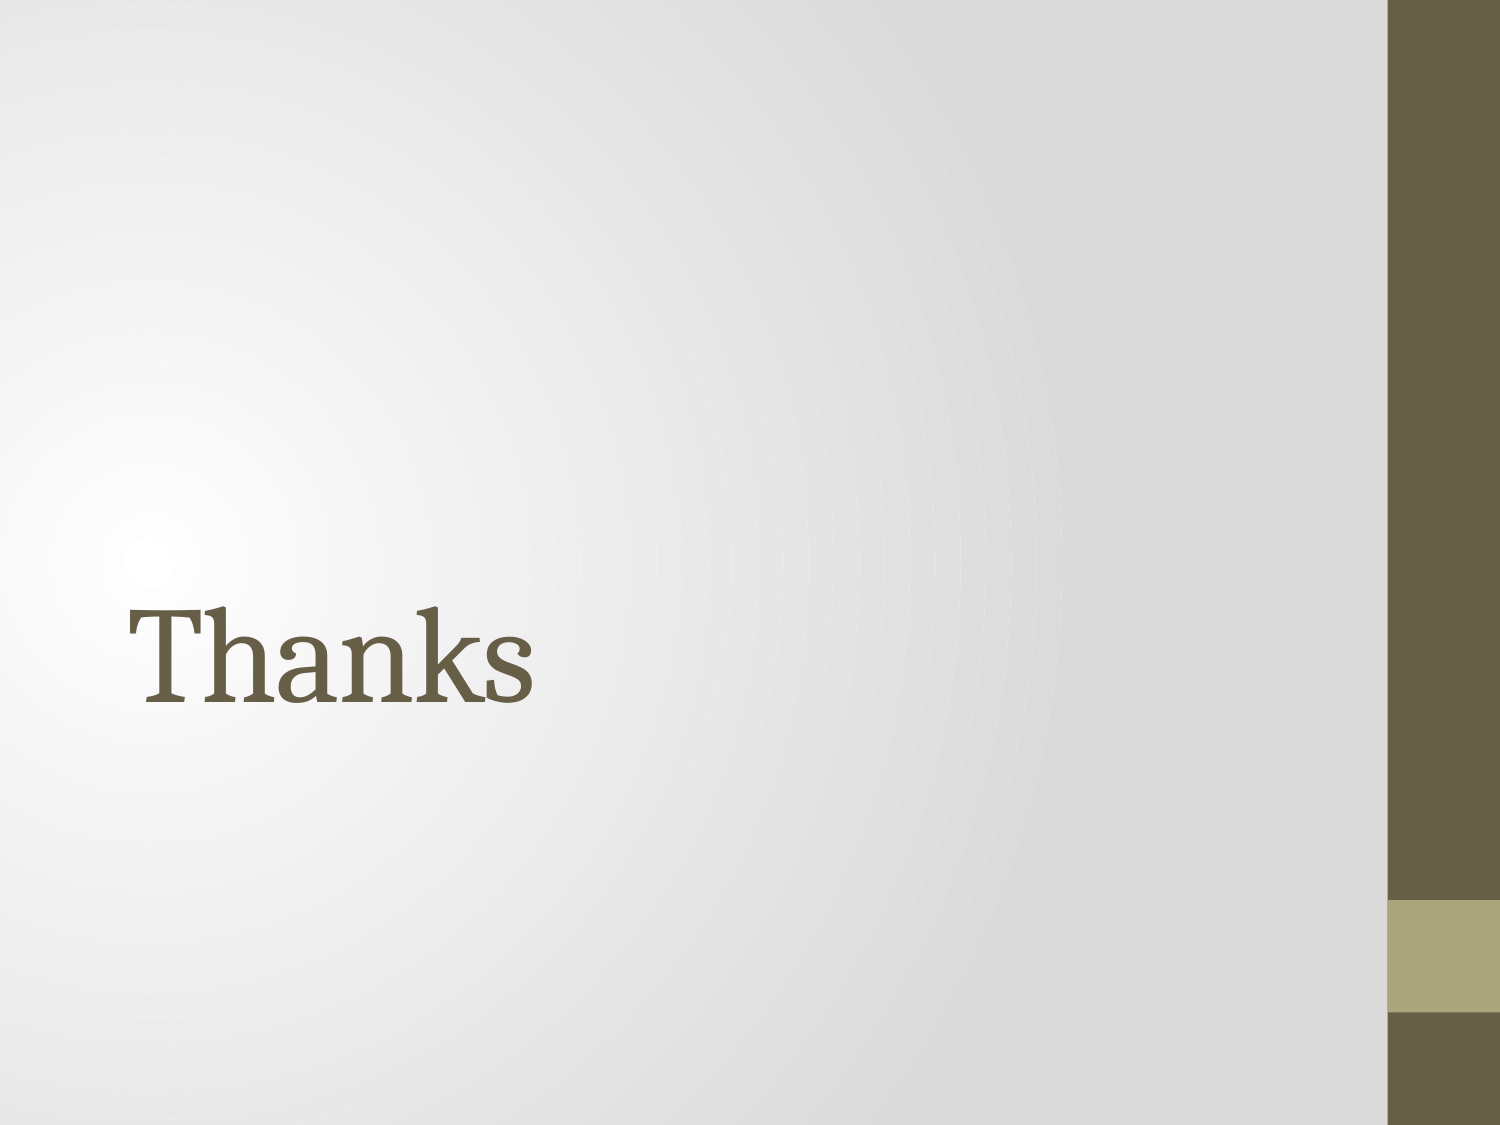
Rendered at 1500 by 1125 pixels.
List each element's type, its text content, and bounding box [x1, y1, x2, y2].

title Thanks [112, 312, 1350, 738]
